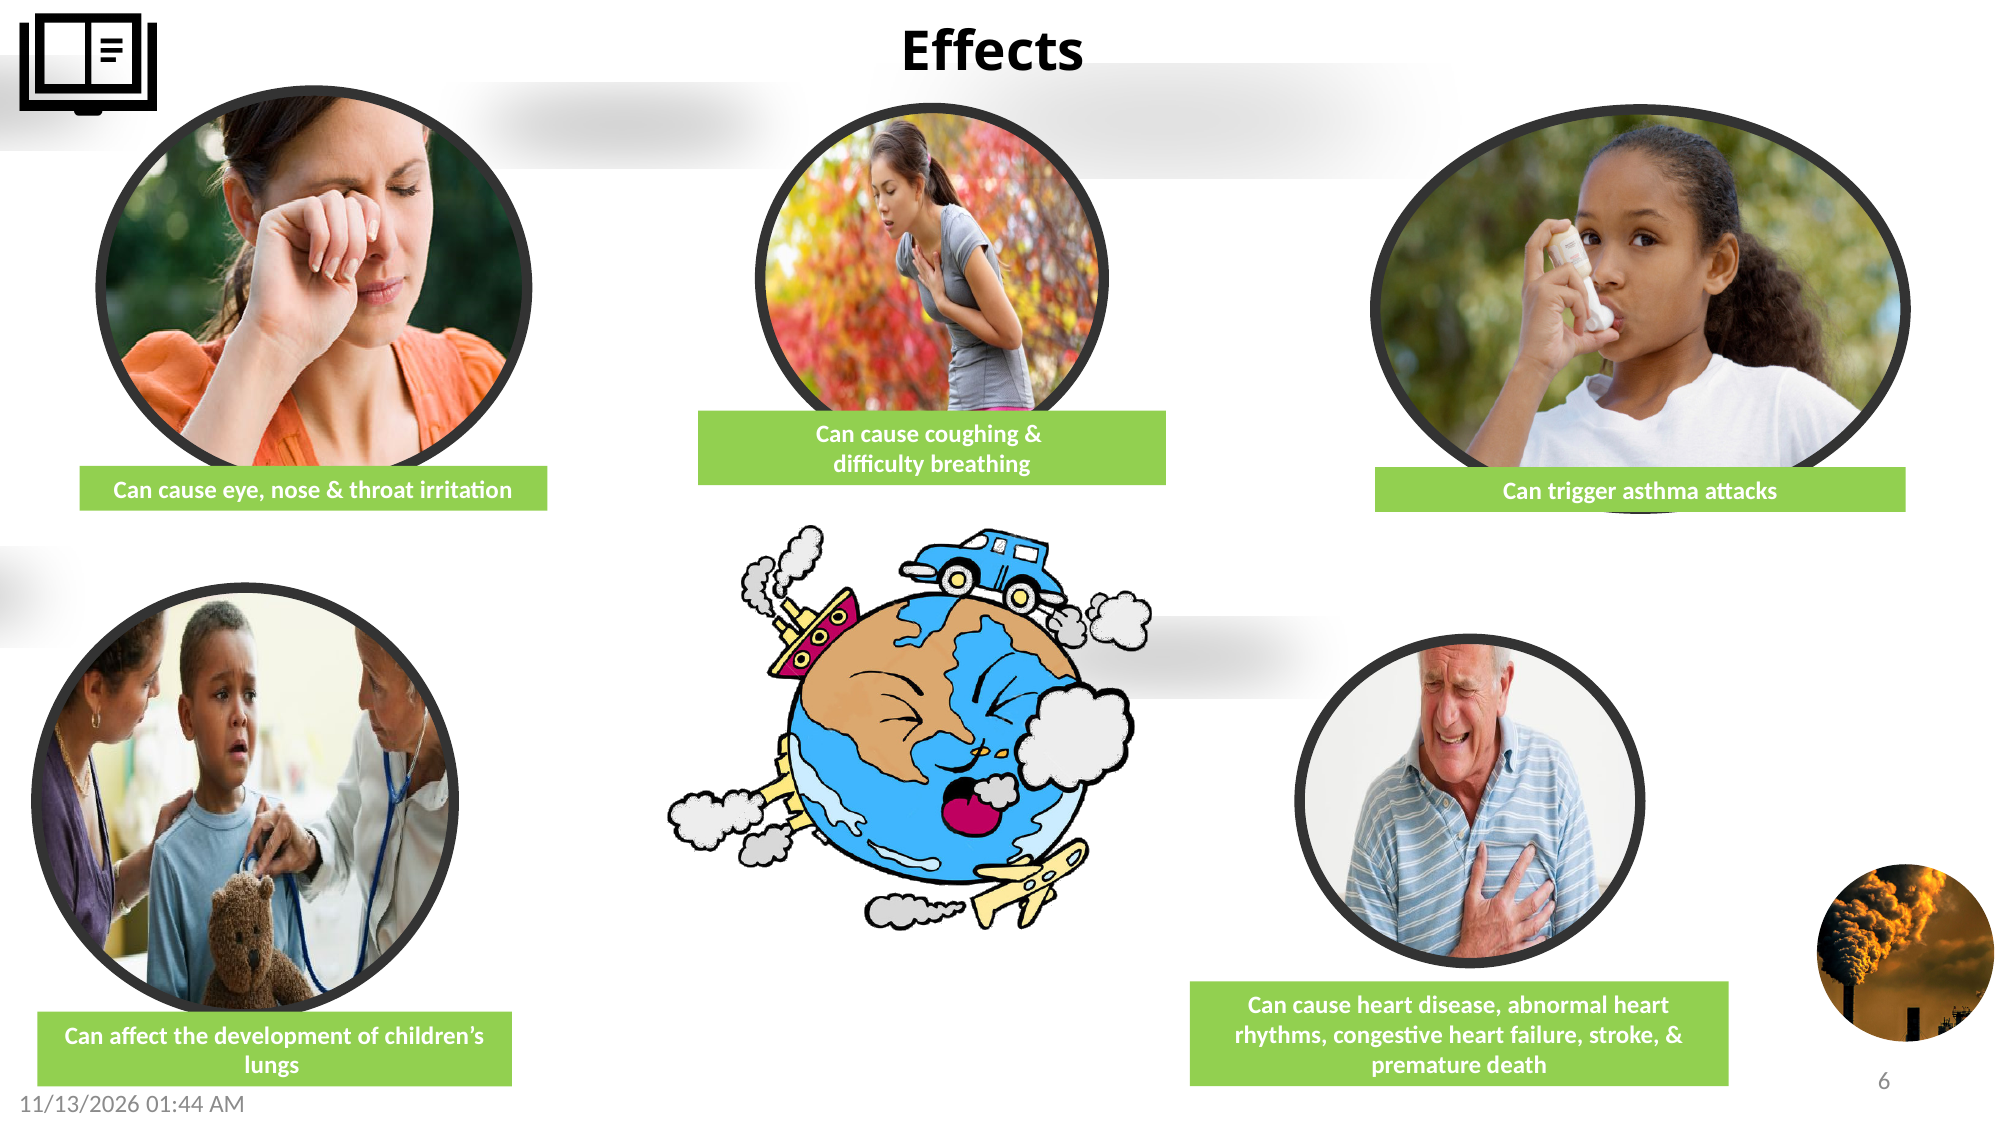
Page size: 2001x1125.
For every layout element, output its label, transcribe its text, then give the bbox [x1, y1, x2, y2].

text_box Can cause coughing & difficulty breathing [698, 410, 1166, 486]
slide_number 6 [1455, 1049, 1906, 1110]
title Effects [319, 15, 1681, 91]
picture [1816, 864, 1995, 1042]
text_box Can cause eye, nose & throat irritation [79, 465, 548, 511]
picture [666, 524, 1152, 931]
picture [12, 0, 528, 485]
text_box Can cause heart disease, abnormal heart rhythms, congestive heart failure, stroke, & premature death [1189, 981, 1729, 1087]
picture [36, 587, 454, 1015]
picture [1375, 109, 1906, 509]
picture [760, 107, 1104, 449]
text_box Can affect the development of children’s lungs [37, 1011, 512, 1087]
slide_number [3, 1072, 454, 1125]
picture [1299, 638, 1641, 964]
